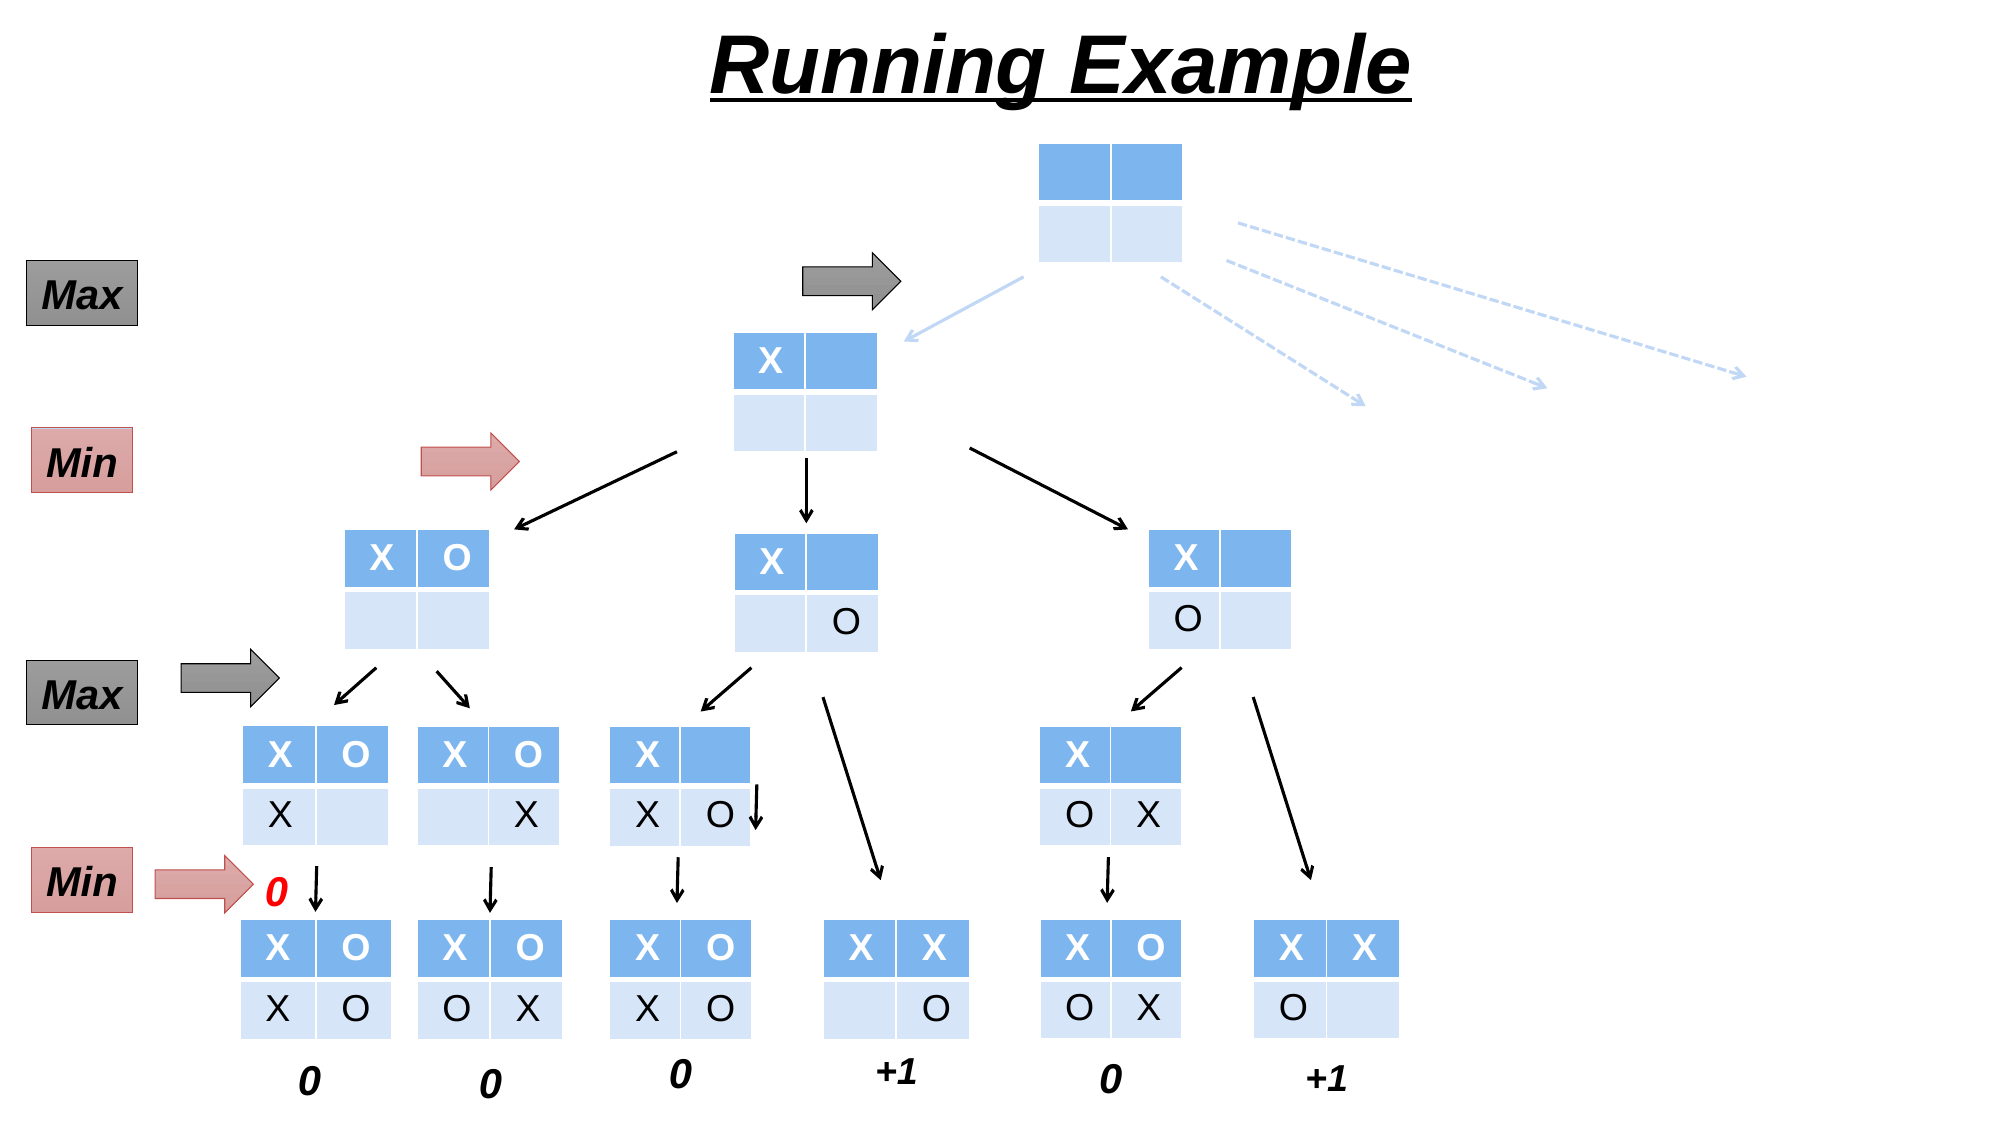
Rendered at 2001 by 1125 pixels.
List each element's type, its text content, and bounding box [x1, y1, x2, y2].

table_cell O [807, 595, 878, 652]
table_cell [1327, 982, 1399, 1038]
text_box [514, 451, 677, 530]
text_box Max [26, 260, 138, 326]
table_cell [345, 592, 416, 649]
table_cell X [1112, 982, 1181, 1038]
table_cell X [489, 789, 559, 845]
table_cell X [1111, 789, 1181, 845]
table_cell X [610, 982, 680, 1039]
table_header X [734, 333, 804, 389]
table_cell [824, 982, 895, 1039]
text_box 0 [270, 1046, 349, 1112]
table_cell X [241, 982, 315, 1039]
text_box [1130, 667, 1182, 712]
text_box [903, 276, 1024, 342]
table_cell X [610, 789, 679, 846]
table_cell X [491, 982, 562, 1039]
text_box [333, 667, 377, 706]
table_cell [735, 595, 805, 652]
table_header [1111, 727, 1181, 783]
table_cell X [243, 789, 315, 845]
text_box [154, 854, 255, 915]
table_header X [735, 534, 805, 590]
table_cell O [1149, 592, 1219, 649]
table_cell O [681, 789, 750, 846]
table_cell O [1041, 982, 1110, 1038]
table_cell O [681, 982, 751, 1039]
table_header X [610, 727, 679, 783]
table_header X [1254, 920, 1326, 977]
text_box Min [31, 847, 133, 913]
table_cell [418, 592, 489, 649]
text_box [420, 431, 514, 492]
table_header [807, 534, 878, 590]
text_box Running Example [694, 2, 1428, 118]
text_box +1 [1277, 1046, 1376, 1107]
table_header X [1041, 920, 1110, 977]
table_header X [1327, 920, 1399, 977]
table_header [1112, 144, 1182, 200]
table_header O [317, 726, 388, 783]
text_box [1253, 697, 1311, 881]
table_cell O [1040, 789, 1110, 845]
text_box Max [26, 660, 138, 725]
table_cell O [418, 982, 489, 1039]
text_box 0 [1071, 1044, 1150, 1110]
table_header [806, 333, 877, 389]
text_box 0 [451, 1049, 530, 1115]
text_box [1237, 222, 1747, 377]
table_header O [489, 727, 559, 783]
table_header X [418, 920, 489, 977]
table_header [1221, 530, 1291, 587]
table_header X [610, 920, 680, 977]
table_cell O [1254, 982, 1326, 1038]
table_header O [681, 920, 751, 977]
text_box [180, 648, 281, 708]
table_cell [317, 789, 388, 845]
table_header O [491, 920, 562, 977]
text_box 0 [237, 857, 316, 923]
text_box Min [31, 427, 133, 493]
table_header X [897, 920, 969, 977]
table_cell [1112, 206, 1182, 262]
table_cell [1039, 206, 1110, 262]
table_header X [241, 923, 315, 977]
table_cell O [317, 982, 391, 1039]
table_header [1039, 144, 1110, 200]
table_header X [1040, 727, 1110, 783]
table_header X [824, 920, 895, 977]
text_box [700, 667, 752, 712]
table_cell O [897, 982, 969, 1039]
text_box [969, 447, 1128, 530]
table_cell [418, 789, 488, 845]
table_cell [806, 395, 877, 451]
table_header X [418, 727, 488, 783]
table_header O [317, 920, 391, 977]
table_header [681, 727, 750, 783]
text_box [436, 671, 470, 709]
table_header X [1149, 530, 1219, 587]
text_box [822, 697, 881, 881]
text_box [802, 251, 902, 312]
table_header O [418, 530, 489, 587]
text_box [1160, 276, 1366, 407]
table_header X [243, 726, 315, 783]
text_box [1226, 260, 1548, 389]
table_cell [734, 395, 804, 451]
table_cell [1221, 592, 1291, 649]
text_box 0 [641, 1039, 720, 1105]
text_box +1 [847, 1039, 946, 1099]
table_header X [345, 530, 416, 587]
table_header O [1112, 920, 1181, 977]
